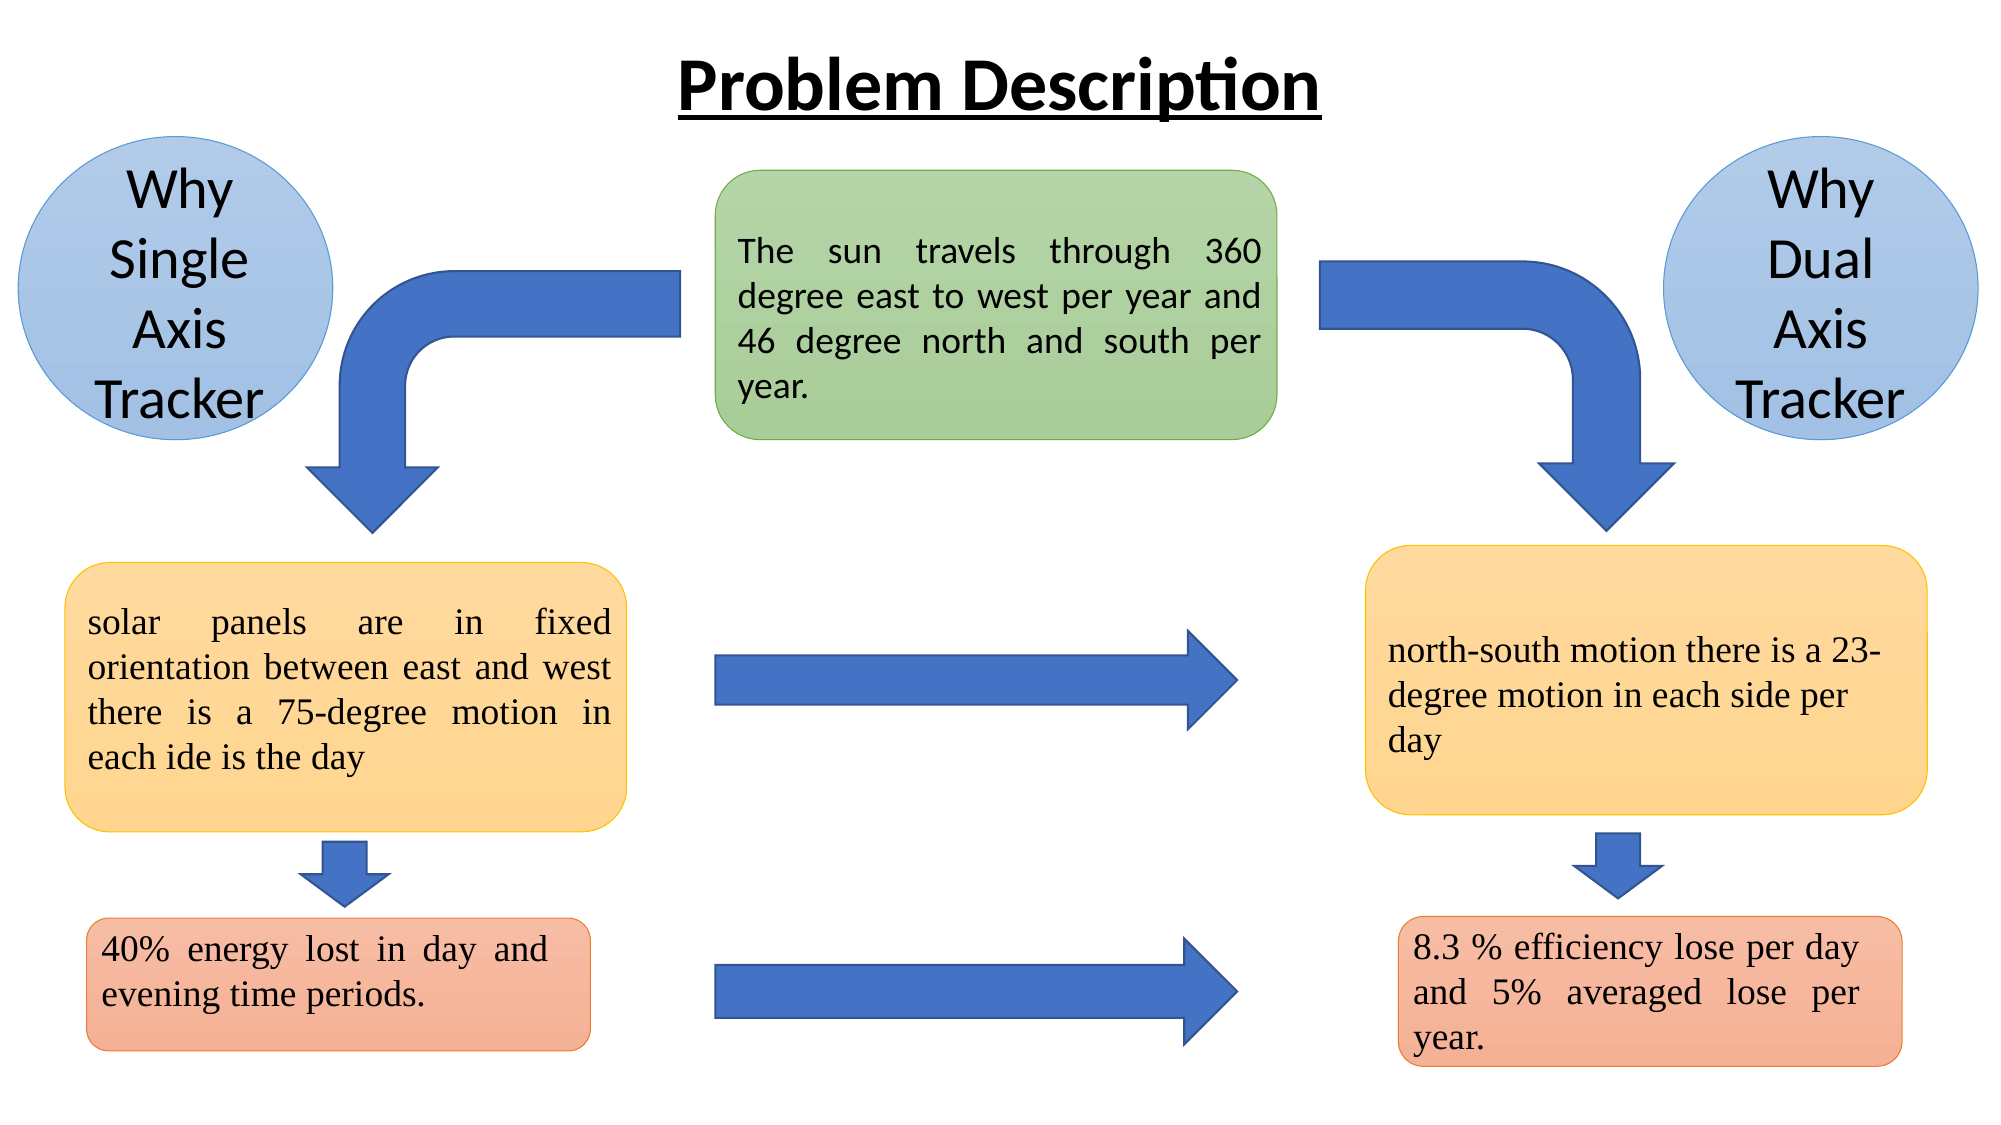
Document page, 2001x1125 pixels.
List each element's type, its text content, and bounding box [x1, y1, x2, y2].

text_box [64, 561, 622, 809]
text_box [714, 190, 722, 420]
text_box [564, 917, 591, 1052]
text_box [1662, 214, 1683, 363]
text_box Why Dual Axis Tracker [1683, 143, 1959, 438]
text_box 40% energy lost in day and evening time periods. [86, 916, 564, 1067]
text_box [1875, 915, 1903, 1067]
text_box [128, 136, 223, 143]
text_box [17, 188, 56, 388]
text_box The sun travels through 360 degree east to west per year and 46 degree north and south per year. [722, 173, 1277, 459]
text_box [1318, 260, 1677, 533]
text_box [1364, 544, 1924, 796]
text_box [714, 936, 1239, 1047]
text_box [304, 199, 334, 377]
text_box Why Single Axis Tracker [56, 143, 304, 438]
text_box Problem Description [324, 37, 1675, 135]
text_box [743, 169, 1249, 173]
text_box [297, 840, 392, 909]
text_box [304, 270, 682, 535]
text_box [1773, 136, 1869, 143]
text_box north-south motion there is a 23-degree motion in each side per day [1373, 572, 1928, 813]
text_box [714, 628, 1239, 732]
text_box [1571, 832, 1666, 900]
text_box solar panels are in fixed orientation between east and west there is a 75-degree motion in each ide is the day [72, 589, 627, 830]
text_box [1959, 214, 1979, 362]
text_box 8.3 % efficiency lose per day and 5% averaged lose per year. [1398, 914, 1875, 1110]
